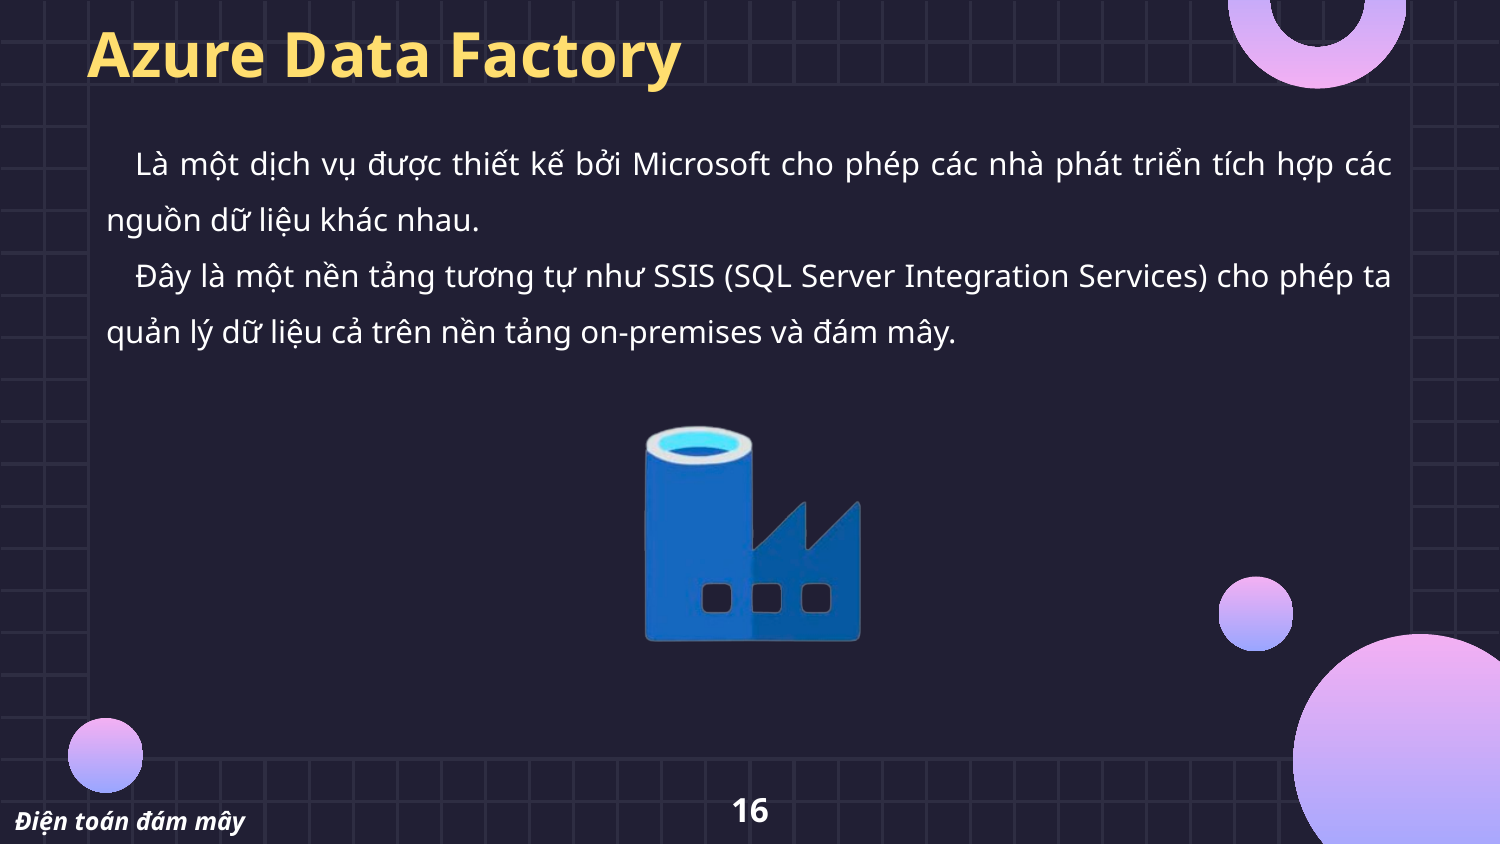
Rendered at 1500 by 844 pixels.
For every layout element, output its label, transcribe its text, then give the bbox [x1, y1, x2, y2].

picture [615, 408, 885, 652]
title Azure Data Factory [72, 14, 1338, 90]
text_box 16 [712, 782, 788, 843]
text_box Điện toán đám mây [0, 783, 492, 844]
subtitle Là một dịch vụ được thiết kế bởi Microsoft cho phép các nhà phát triển tích hợp các nguồn dữ liệu khác nhau. Đây là một nền tảng tương tự như SSIS (SQL Server Integration Services) cho phép ta quản lý dữ liệu cả trên nền tảng on-premises và đám mây. [91, 110, 1409, 734]
